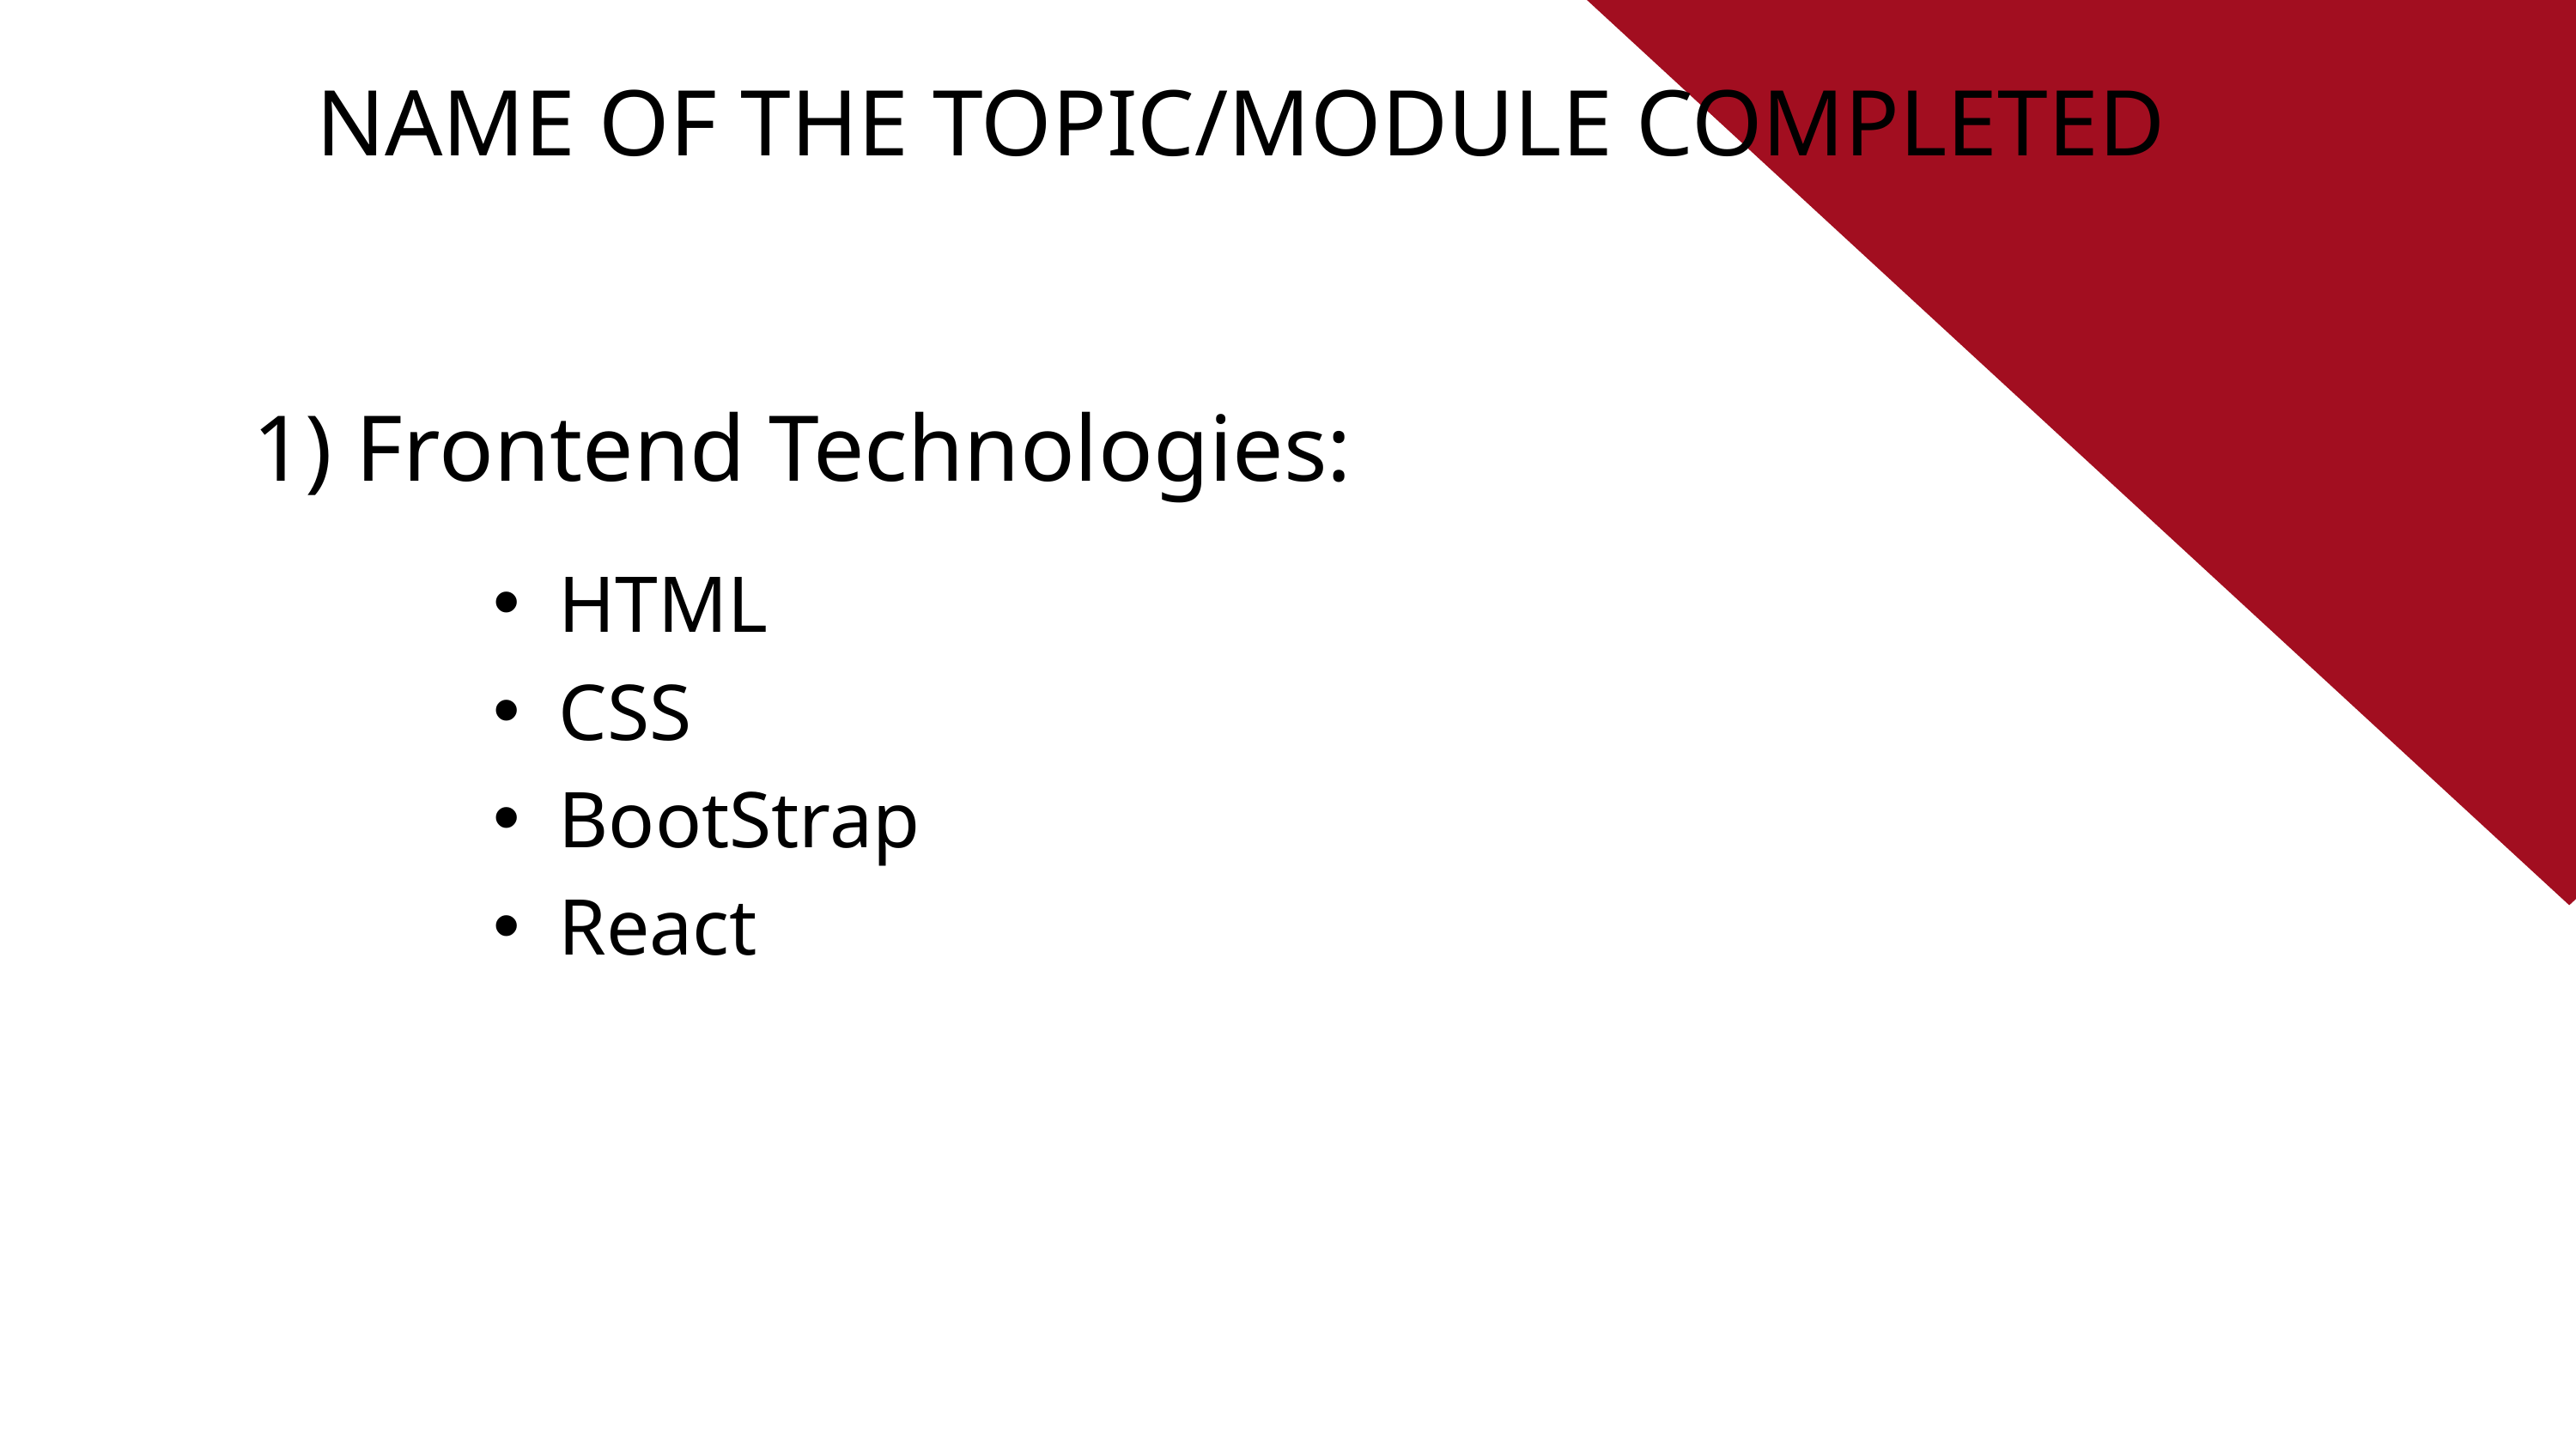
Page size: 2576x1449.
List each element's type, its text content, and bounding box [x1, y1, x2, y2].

text_box 1) Frontend Technologies: [211, 372, 1394, 627]
text_box NAME OF THE TOPIC/MODULE COMPLETED [270, 46, 1424, 174]
text_box HTML CSS BootStrap React [428, 540, 1516, 971]
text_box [1430, 0, 2576, 906]
